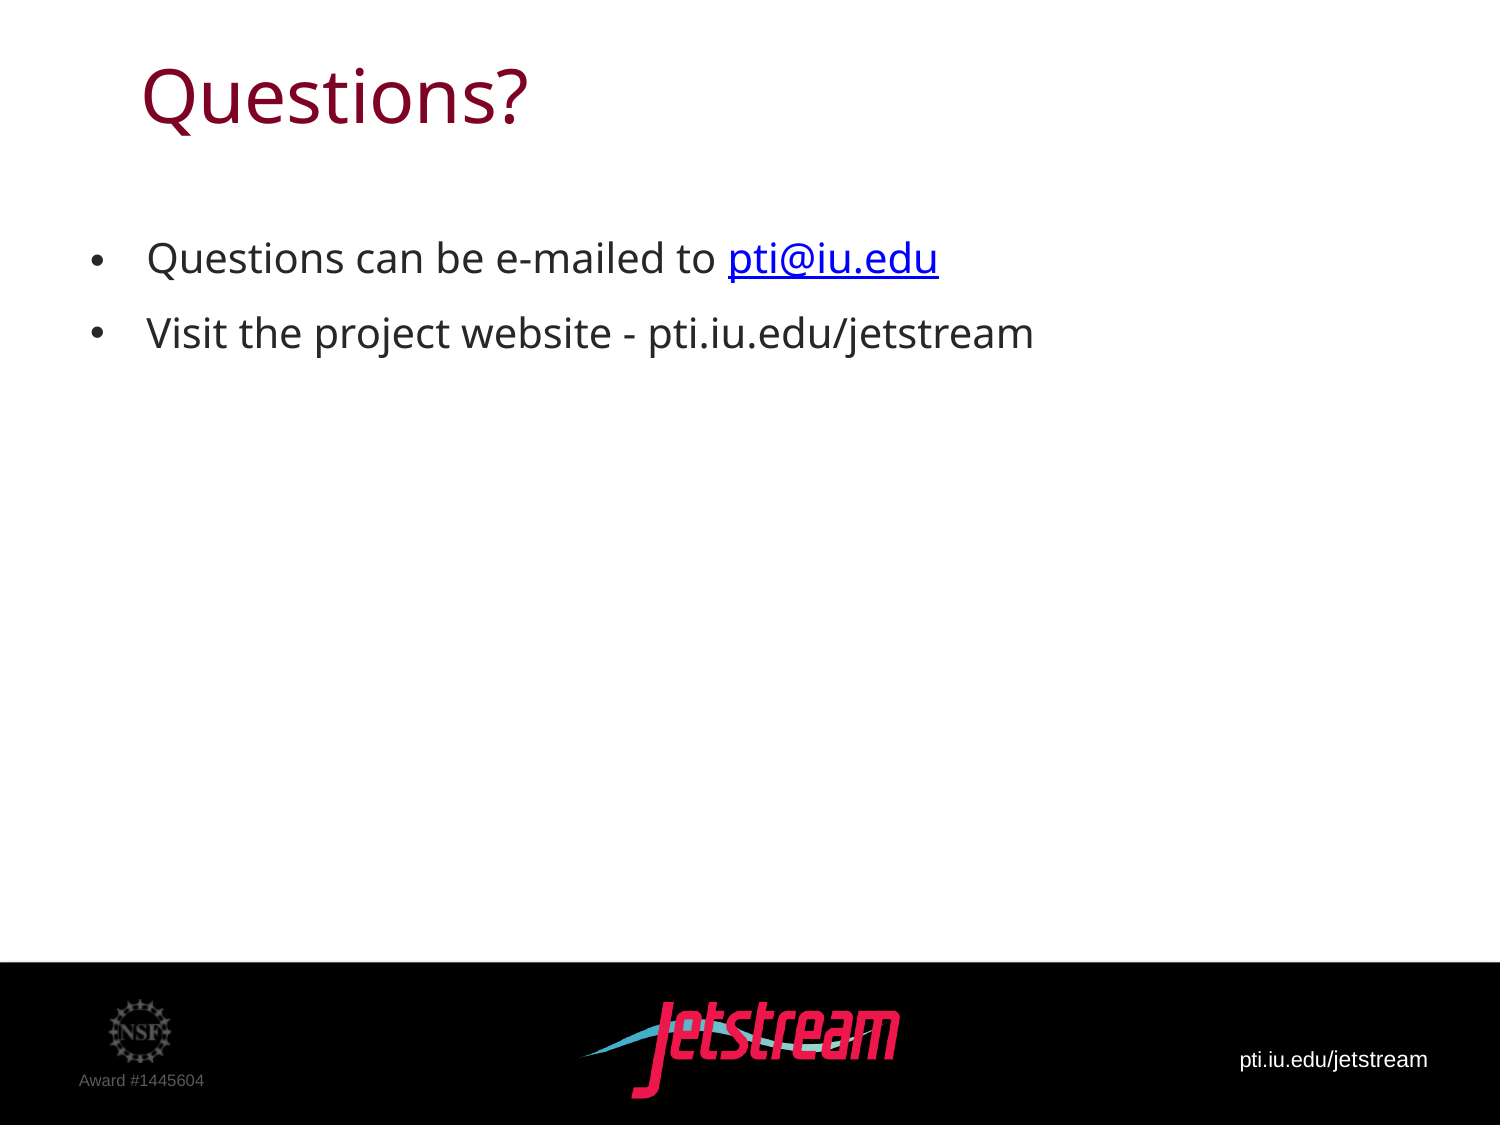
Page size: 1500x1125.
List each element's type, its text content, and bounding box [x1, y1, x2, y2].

title Questions? [125, 0, 638, 188]
list Questions can be e-mailed to pti@iu.edu Visit the project website - pti.iu.edu/jetstream [75, 212, 1425, 438]
picture [575, 995, 902, 1105]
